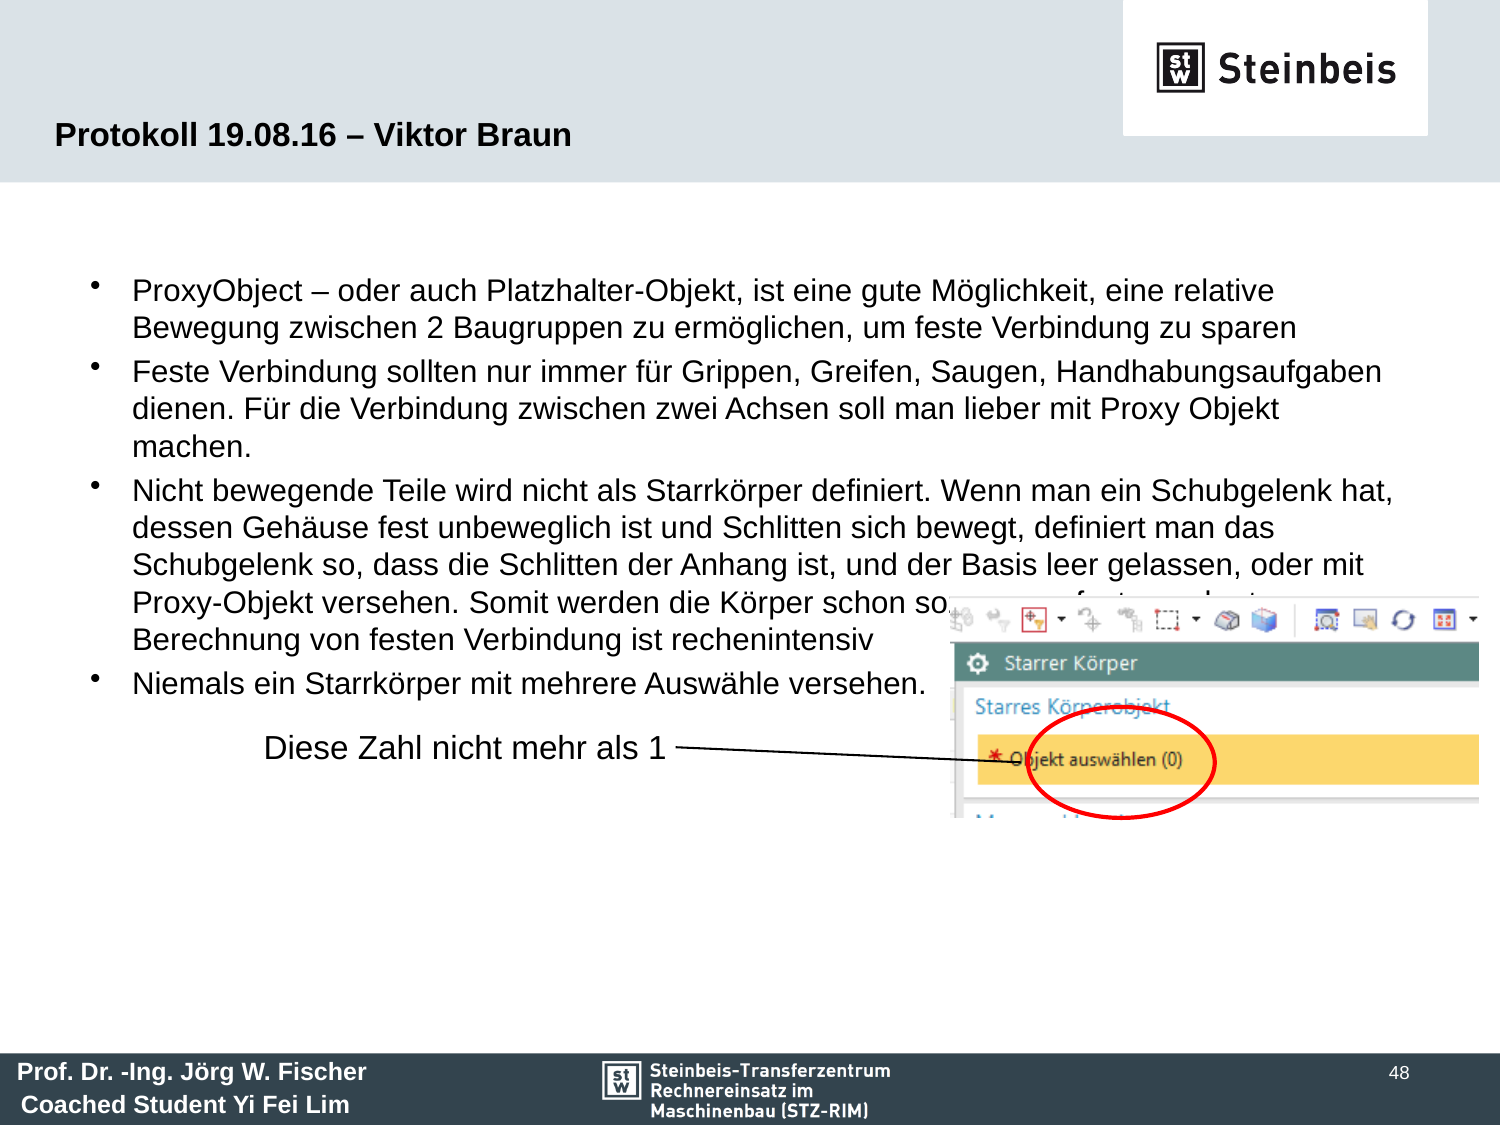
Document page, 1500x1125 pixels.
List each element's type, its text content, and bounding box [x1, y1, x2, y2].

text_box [675, 746, 1022, 763]
picture [1108, 0, 1444, 143]
picture [950, 595, 1480, 819]
slide_number 48 [1074, 1053, 1426, 1125]
picture [592, 1057, 908, 1121]
title Protokoll 19.08.16 – Viktor Braun [39, 66, 951, 162]
text_box Diese Zahl nicht mehr als 1 [248, 719, 683, 775]
list ProxyObject – oder auch Platzhalter-Objekt, ist eine gute Möglichkeit, eine relative Bewegung zwischen 2 Baugruppen zu ermöglichen, um feste Verbindung zu sparen Feste Verbindung sollten nur immer für Grippen, Greifen, Saugen, Handhabungsaufgaben dienen. Für die Verbindung zwischen zwei Achsen soll man lieber mit Proxy Objekt machen. Nicht bewegende Teile wird nicht als Starrkörper definiert. Wenn man ein Schubgelenk hat, dessen Gehäuse fest unbeweglich ist und Schlitten sich bewegt, definiert man das Schubgelenk so, dass die Schlitten der Anhang ist, und der Basis leer gelassen, oder mit Proxy-Objekt versehen. Somit werden die Körper schon sozusagen fest geankert. Berechnung von festen Verbindung ist rechenintensiv Niemals ein Starrkörper mit mehrere Auswähle versehen. [74, 262, 1426, 1006]
